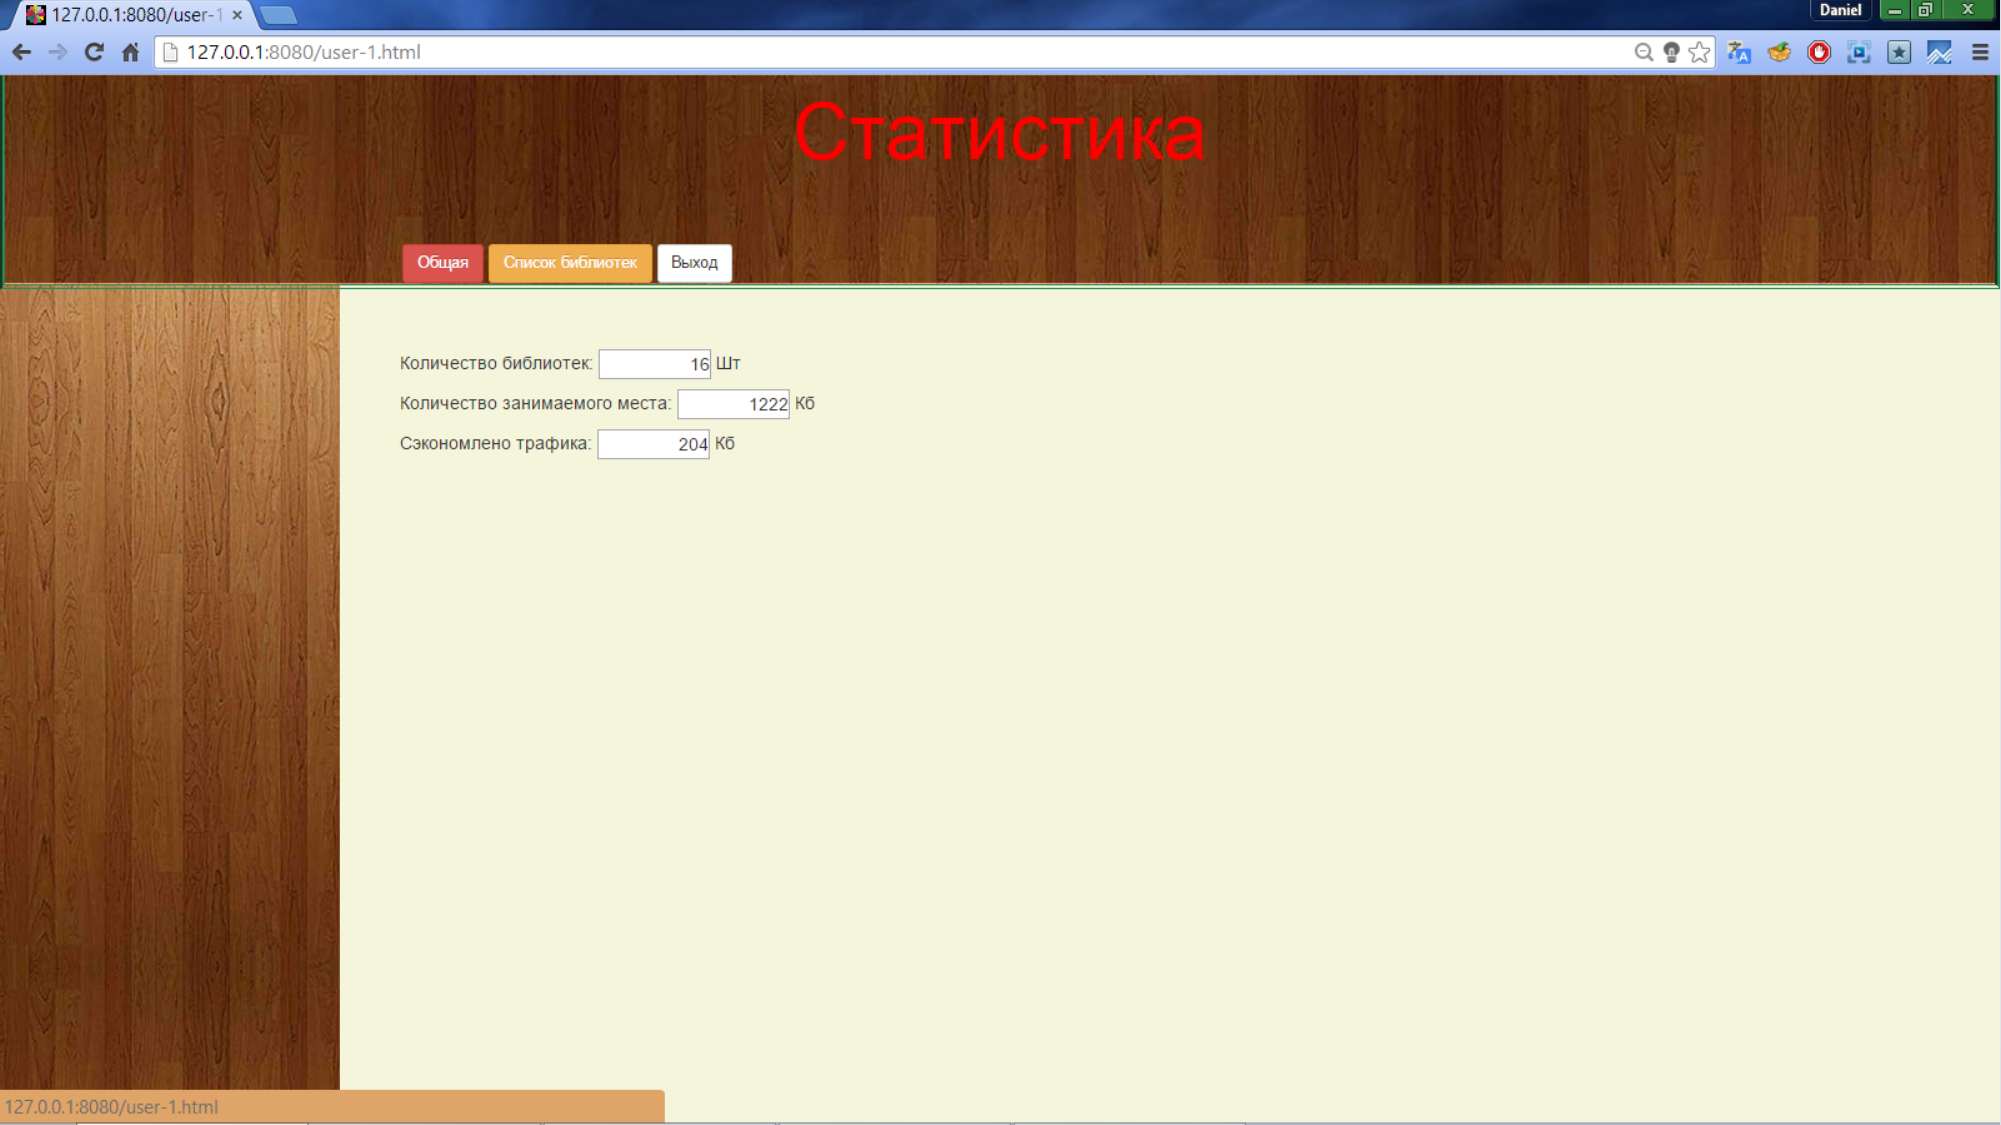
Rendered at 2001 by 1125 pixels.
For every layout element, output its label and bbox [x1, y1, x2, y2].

list [0, 0, 2000, 1125]
